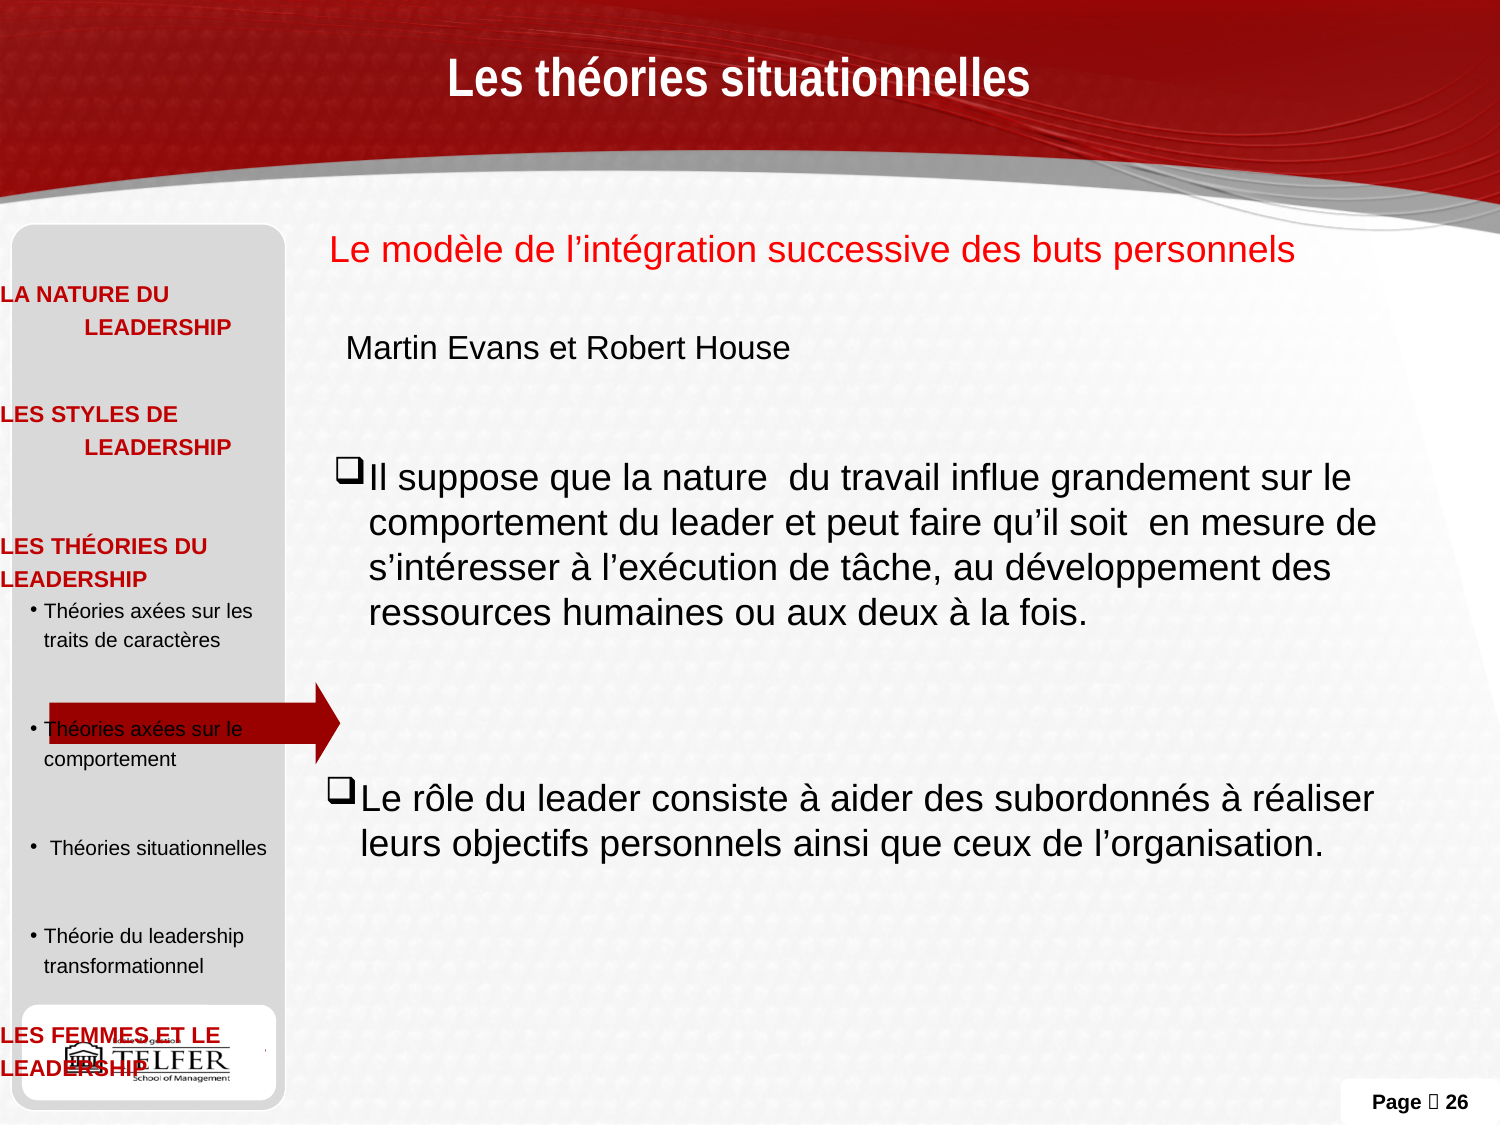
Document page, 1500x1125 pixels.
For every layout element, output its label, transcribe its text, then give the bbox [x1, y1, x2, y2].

text_box Le rôle du leader consiste à aider des subordonnés à réaliser leurs objectifs personnels ainsi que ceux de l’organisation. [310, 766, 1433, 872]
list La nature du leadership Les styles de leadership Les théories du Leadership Théories axées sur les traits de caractères Théories axées sur le comportement Théories situationnelles Théorie du leadership transformationnel Les femmes et le leadership [0, 242, 290, 1013]
picture [38, 1014, 266, 1093]
picture [0, 0, 1500, 1125]
text_box Il suppose que la nature du travail influe grandement sur le comportement du leader et peut faire qu’il soit en mesure de s’intéresser à l’exécution de tâche, au développement des ressources humaines ou aux deux à la fois. [318, 445, 1443, 641]
title Les théories situationnelles [0, 0, 1480, 159]
text_box Le modèle de l’intégration successive des buts personnels [314, 217, 1433, 278]
text_box [290, 682, 341, 765]
text_box Martin Evans et Robert House [330, 318, 826, 374]
